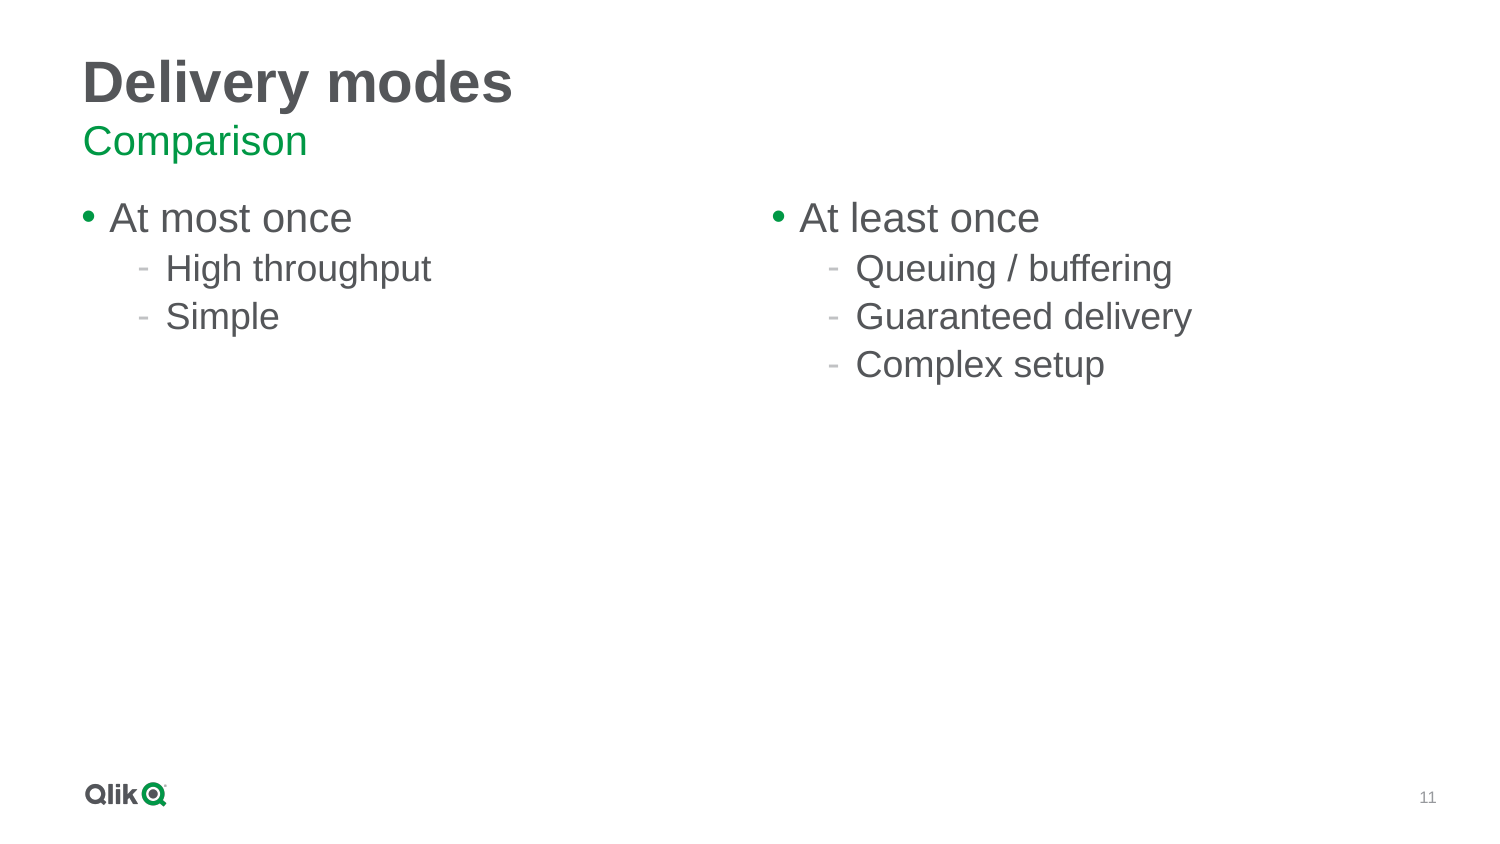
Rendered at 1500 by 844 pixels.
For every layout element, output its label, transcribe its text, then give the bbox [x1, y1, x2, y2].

list At least once Queuing / buffering Guaranteed delivery Complex setup [771, 196, 1386, 747]
picture [81, 778, 172, 810]
title Delivery modes [82, 45, 1413, 110]
list Comparison [82, 119, 1413, 160]
list At most once High throughput Simple [81, 196, 696, 747]
